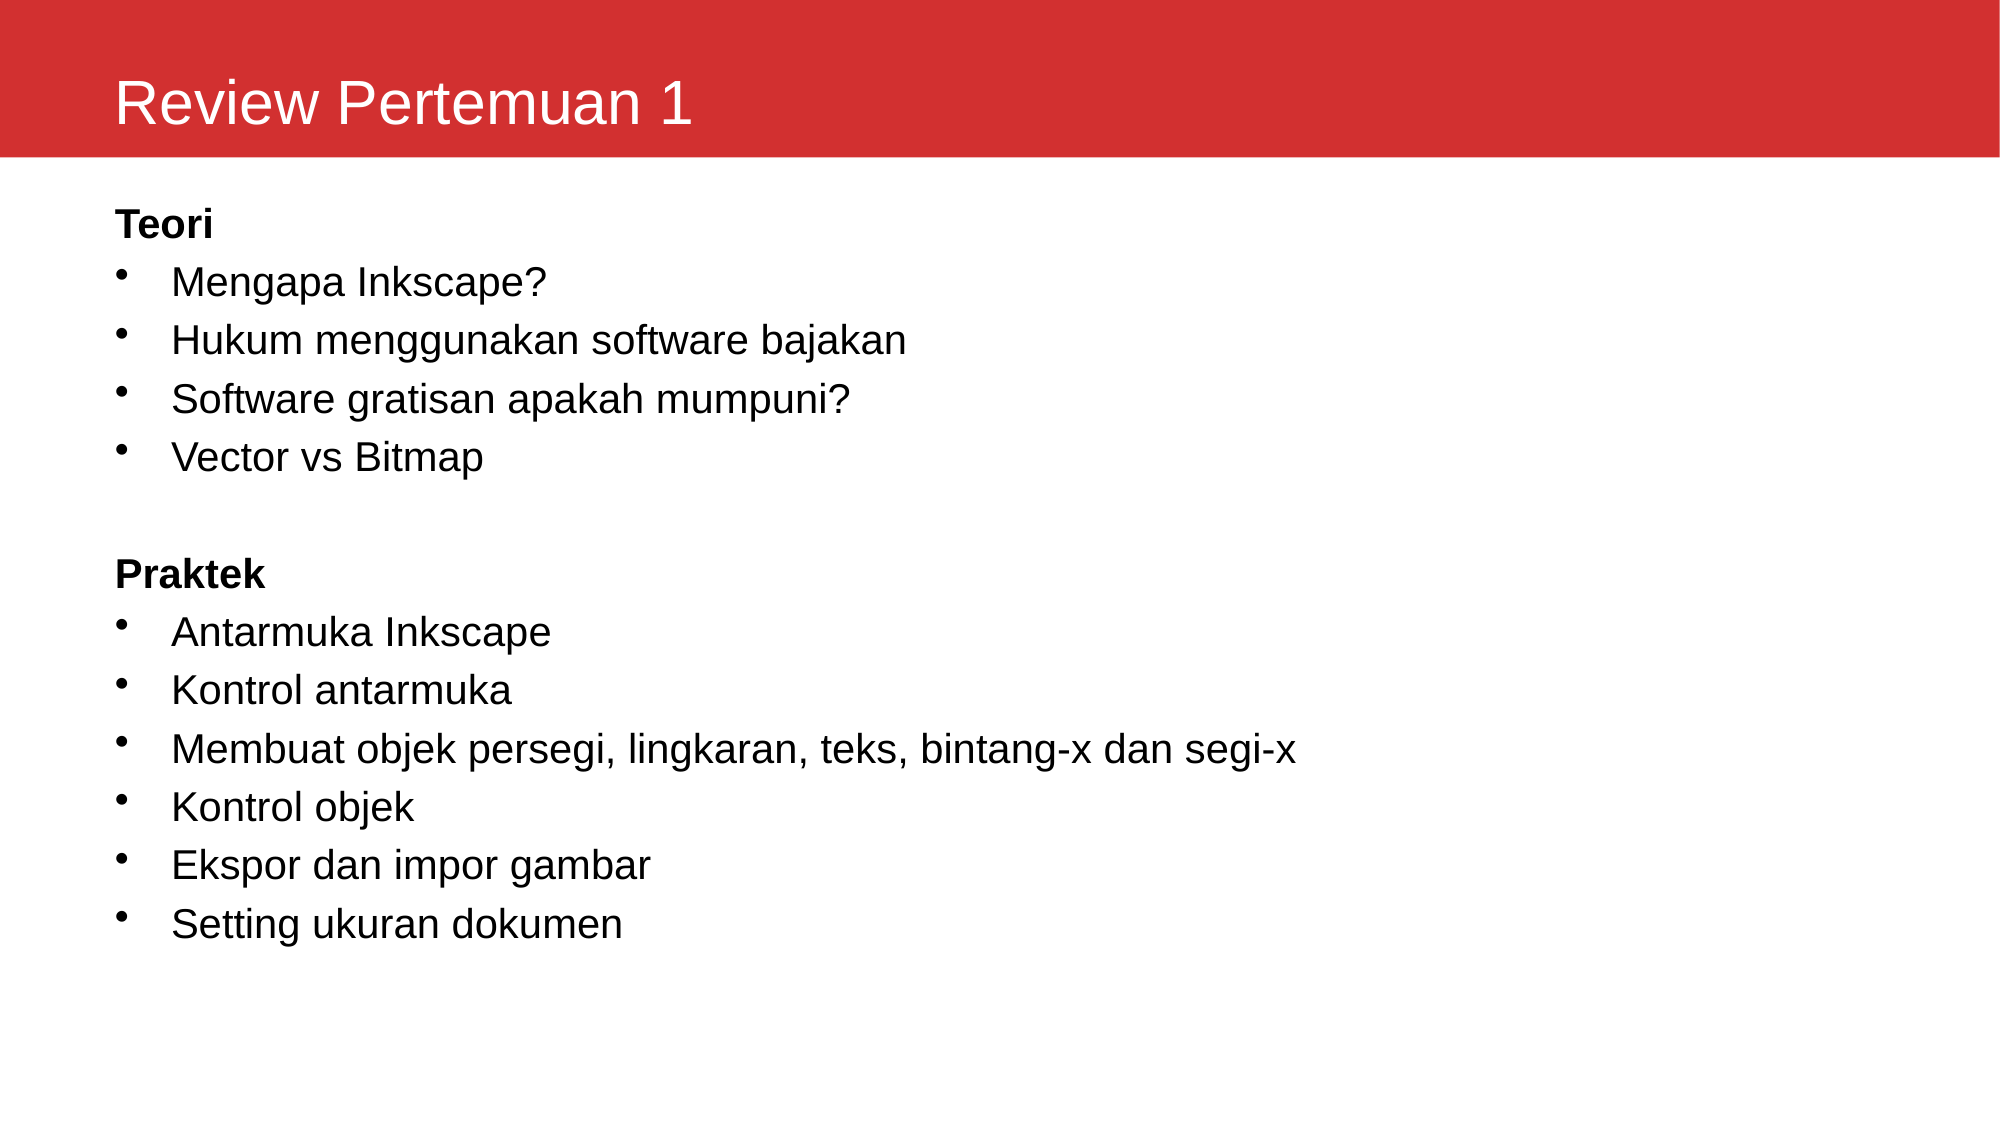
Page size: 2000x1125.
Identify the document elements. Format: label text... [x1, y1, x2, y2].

title Review Pertemuan 1 [99, 44, 1900, 155]
list Teori Mengapa Inkscape? Hukum menggunakan software bajakan Software gratisan apakah mumpuni? Vector vs Bitmap Praktek Antarmuka Inkscape Kontrol antarmuka Membuat objek persegi, lingkaran, teks, bintang-x dan segi-x Kontrol objek Ekspor dan impor gambar Setting ukuran dokumen [99, 188, 1900, 1006]
